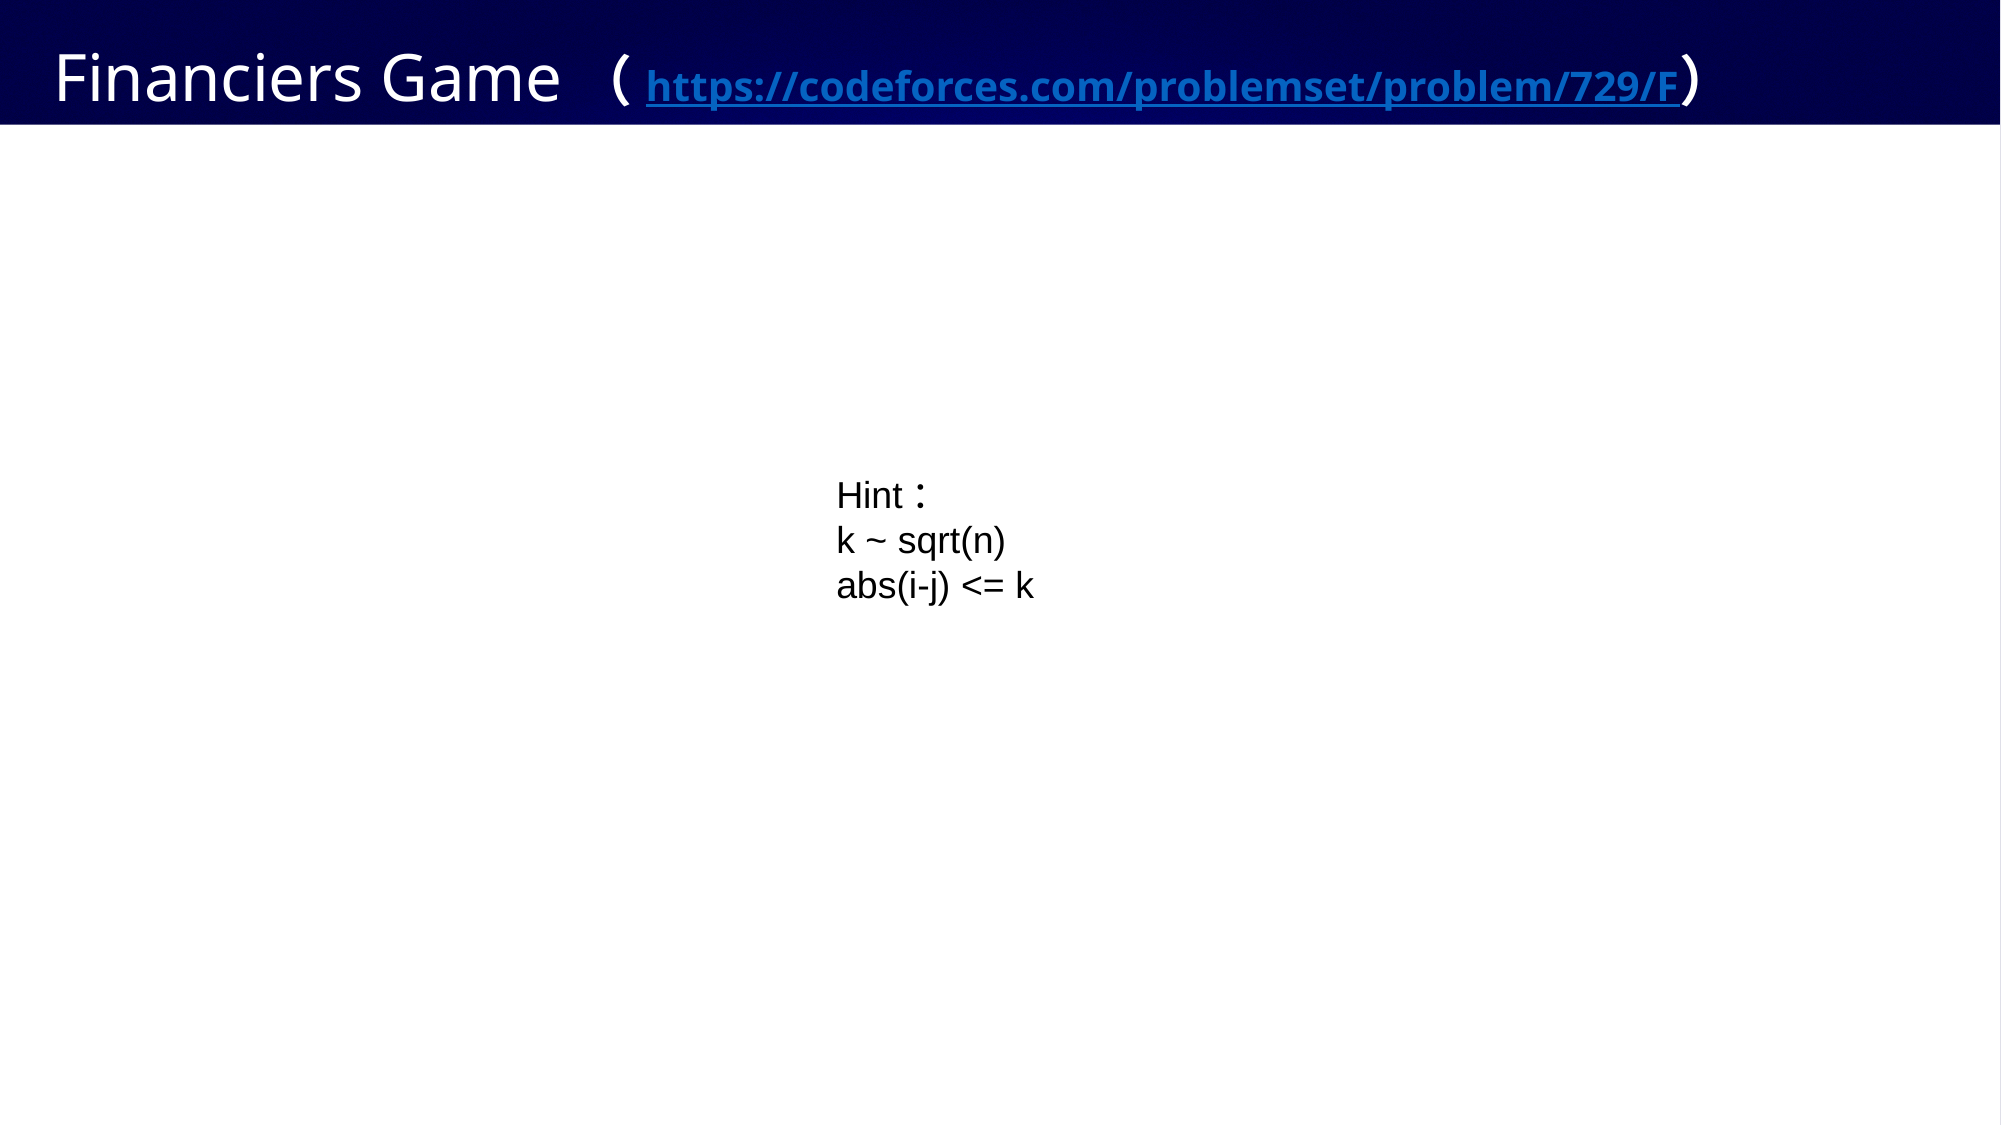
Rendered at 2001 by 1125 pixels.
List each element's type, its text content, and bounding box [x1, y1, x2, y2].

picture [0, 0, 2001, 1125]
title Financiers Game（https://codeforces.com/problemset/problem/729/F） [38, 29, 1764, 131]
text_box Hint： k ~ sqrt(n) abs(i-j) <= k [821, 463, 2000, 659]
